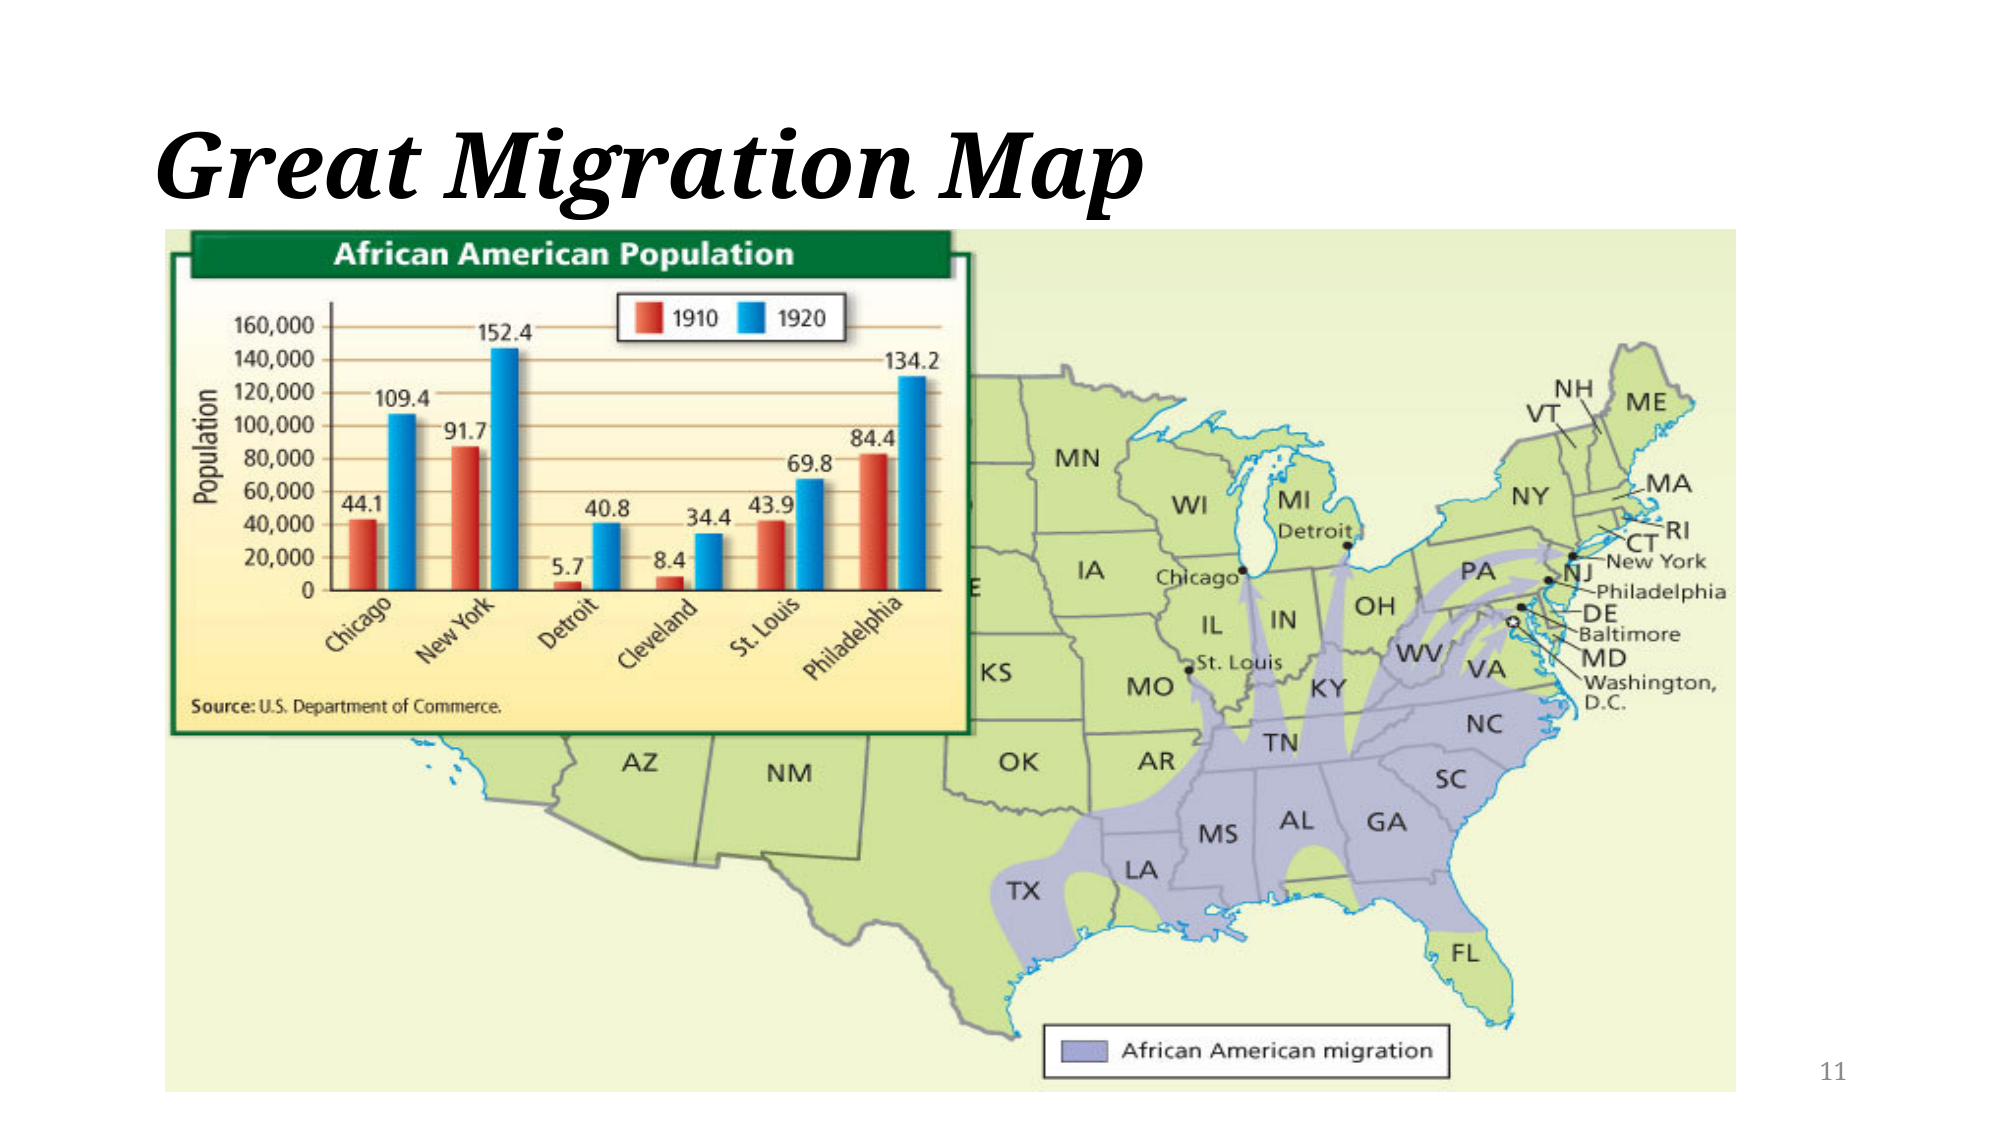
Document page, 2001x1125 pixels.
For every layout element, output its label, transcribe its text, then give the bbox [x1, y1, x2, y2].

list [165, 229, 1736, 1092]
title Great Migration Map [137, 59, 1863, 278]
slide_number 11 [1412, 1042, 1863, 1103]
